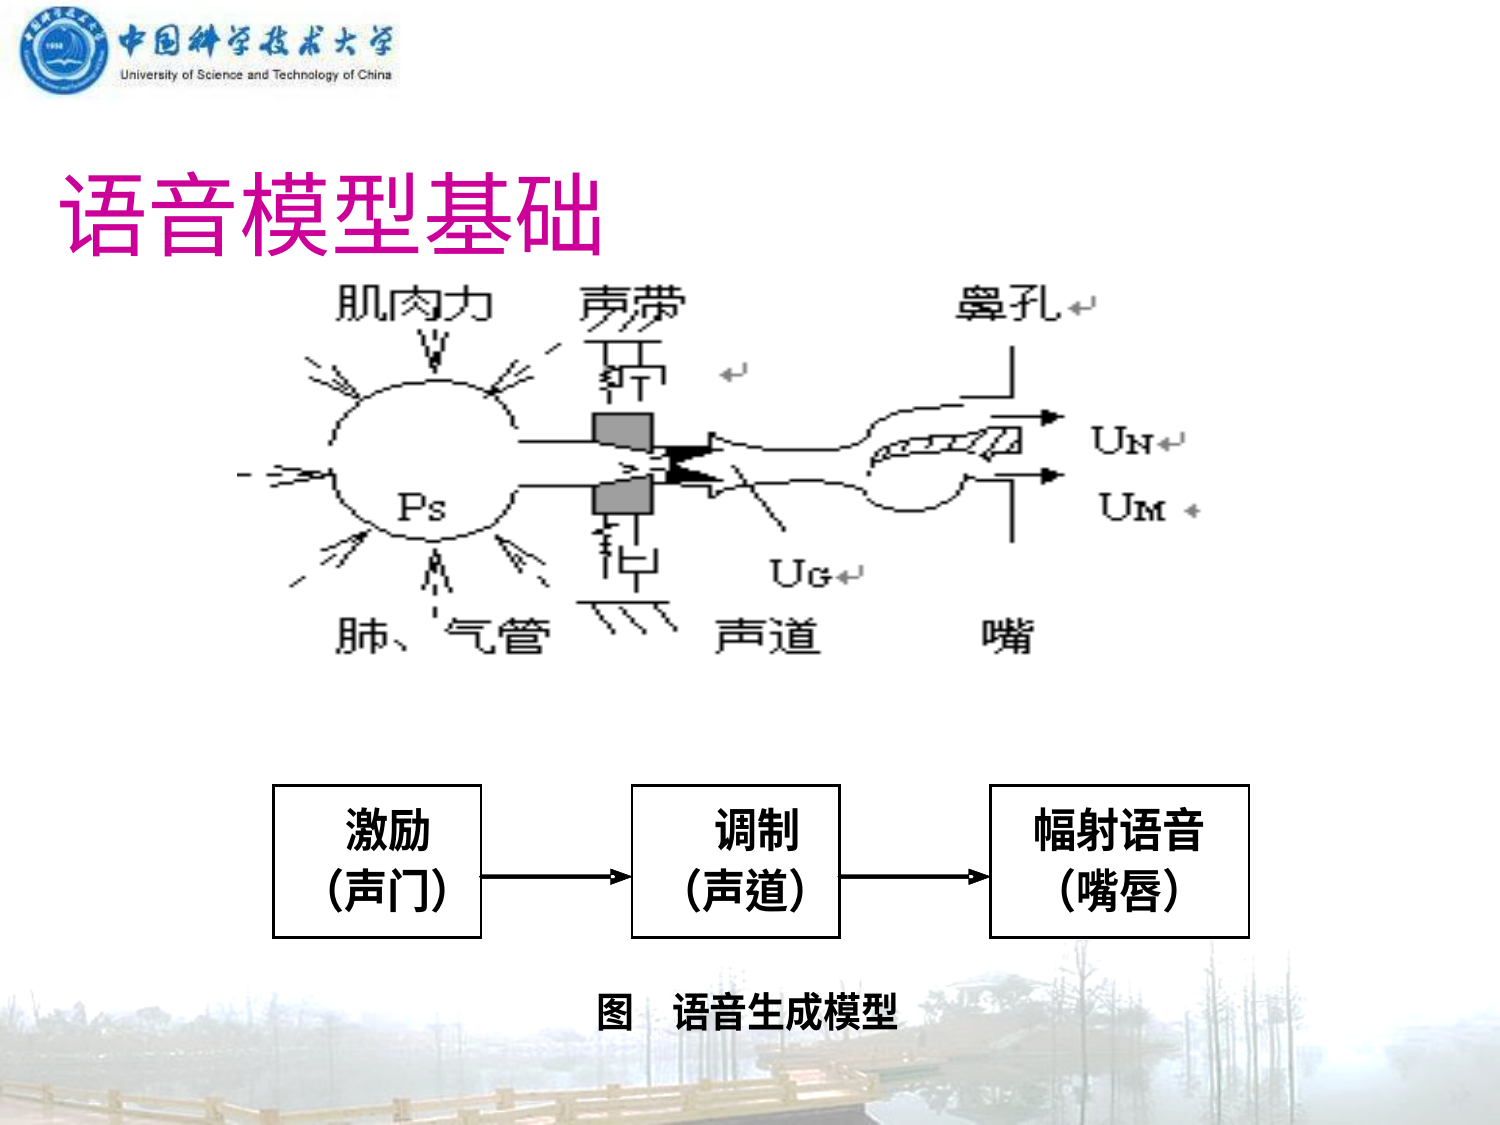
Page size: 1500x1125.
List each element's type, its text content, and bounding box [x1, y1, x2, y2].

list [237, 257, 1213, 688]
title 语音模型基础 [40, 34, 1468, 276]
picture [0, 0, 422, 103]
slide_number 85 [0, 940, 1500, 1125]
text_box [149, 724, 1284, 1059]
